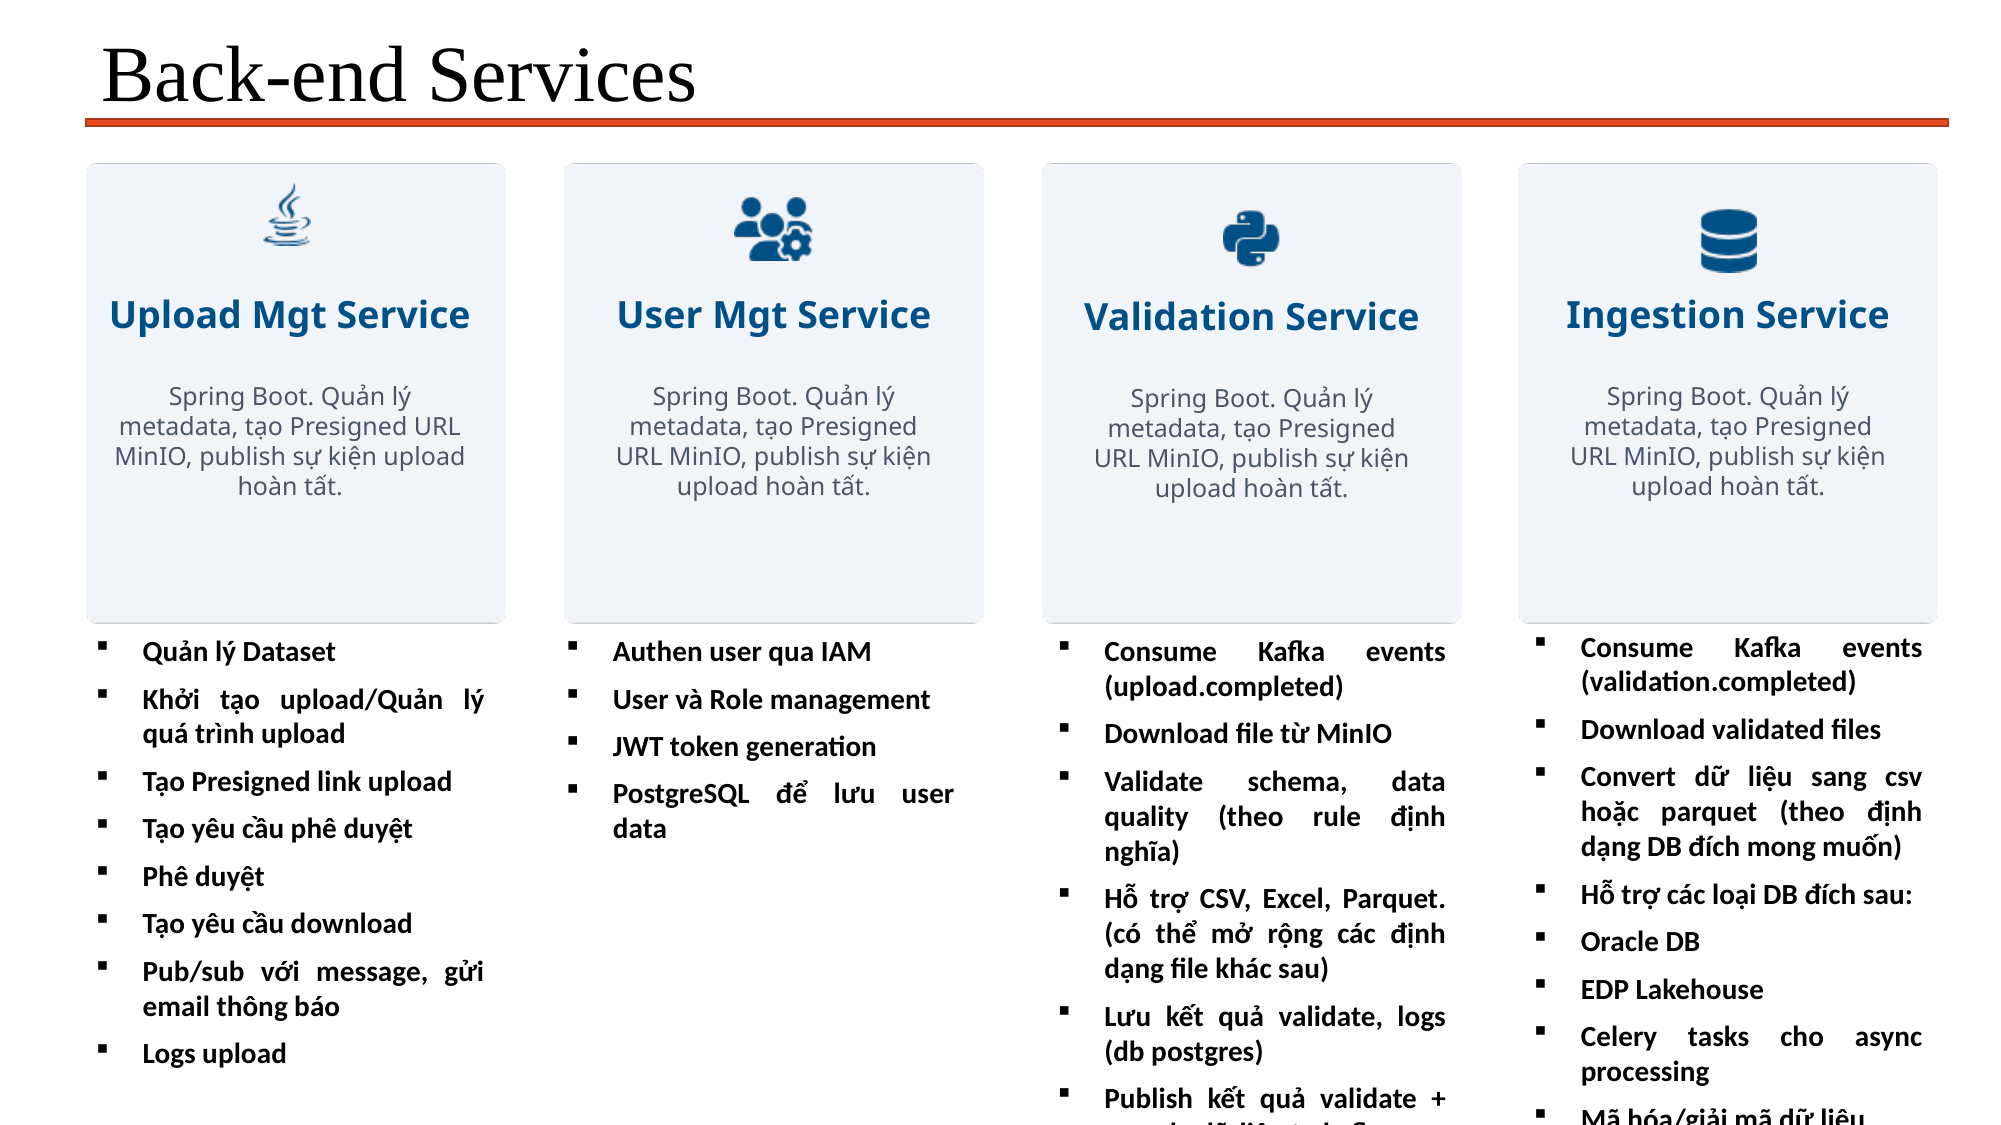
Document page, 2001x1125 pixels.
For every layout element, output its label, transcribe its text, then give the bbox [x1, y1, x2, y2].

title Back-end Services [86, 24, 1854, 118]
text_box Consume Kafka events (upload.completed) Download file từ MinIO Validate schema, data quality (theo rule định nghĩa) Hỗ trợ CSV, Excel, Parquet. (có thể mở rộng các định dạng file khác sau) Lưu kết quả validate, logs (db postgres) Publish kết quả validate + sample dữ liệu to kafka Preview dữ liệu mẫu [1042, 625, 1462, 1088]
text_box Consume Kafka events (validation.completed) Download validated files Convert dữ liệu sang csv hoặc parquet (theo định dạng DB đích mong muốn) Hỗ trợ các loại DB đích sau: Oracle DB EDP Lakehouse Celery tasks cho async processing Mã hóa/giải mã dữ liệu [1518, 625, 1938, 1083]
text_box Quản lý Dataset Khởi tạo upload/Quản lý quá trình upload Tạo Presigned link upload Tạo yêu cầu phê duyệt Phê duyệt Tạo yêu cầu download Pub/sub với message, gửi email thông báo Logs upload [80, 624, 500, 1088]
text_box [85, 118, 1949, 127]
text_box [86, 162, 1938, 625]
text_box Authen user qua IAM User và Role management JWT token generation PostgreSQL để lưu user data [551, 625, 970, 1088]
